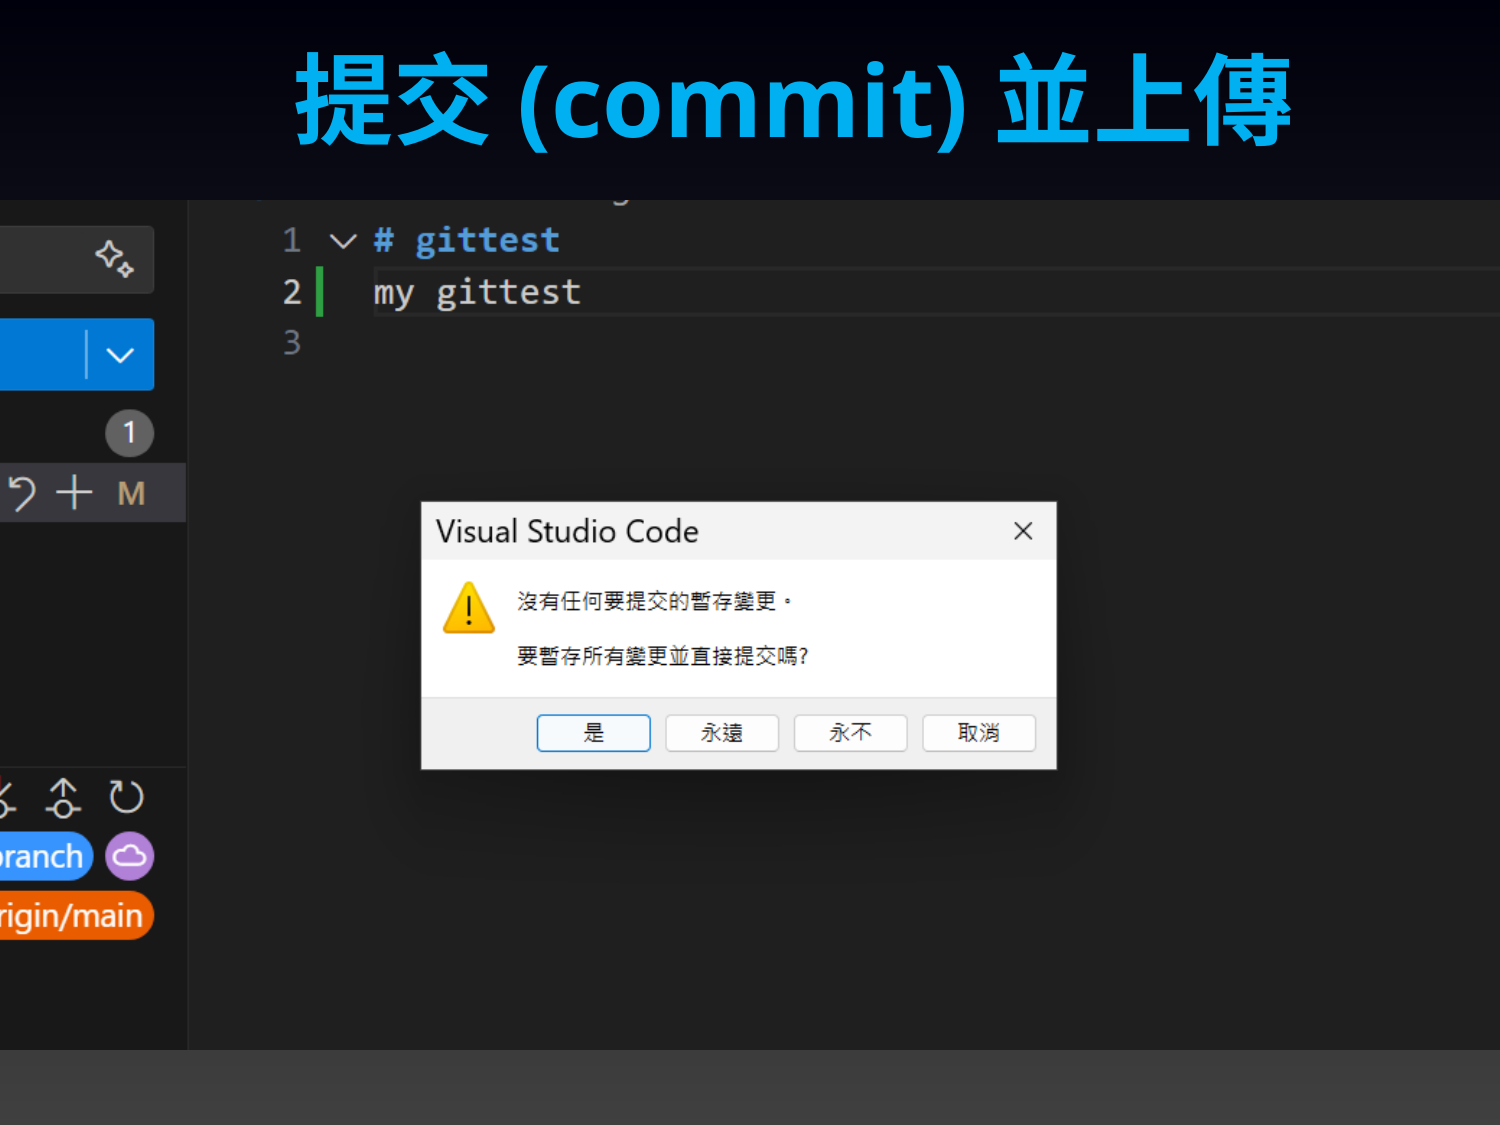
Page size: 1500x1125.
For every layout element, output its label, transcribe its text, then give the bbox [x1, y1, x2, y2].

picture [0, 200, 1500, 1051]
text_box 提交(commit)並上傳 [278, 9, 1437, 172]
